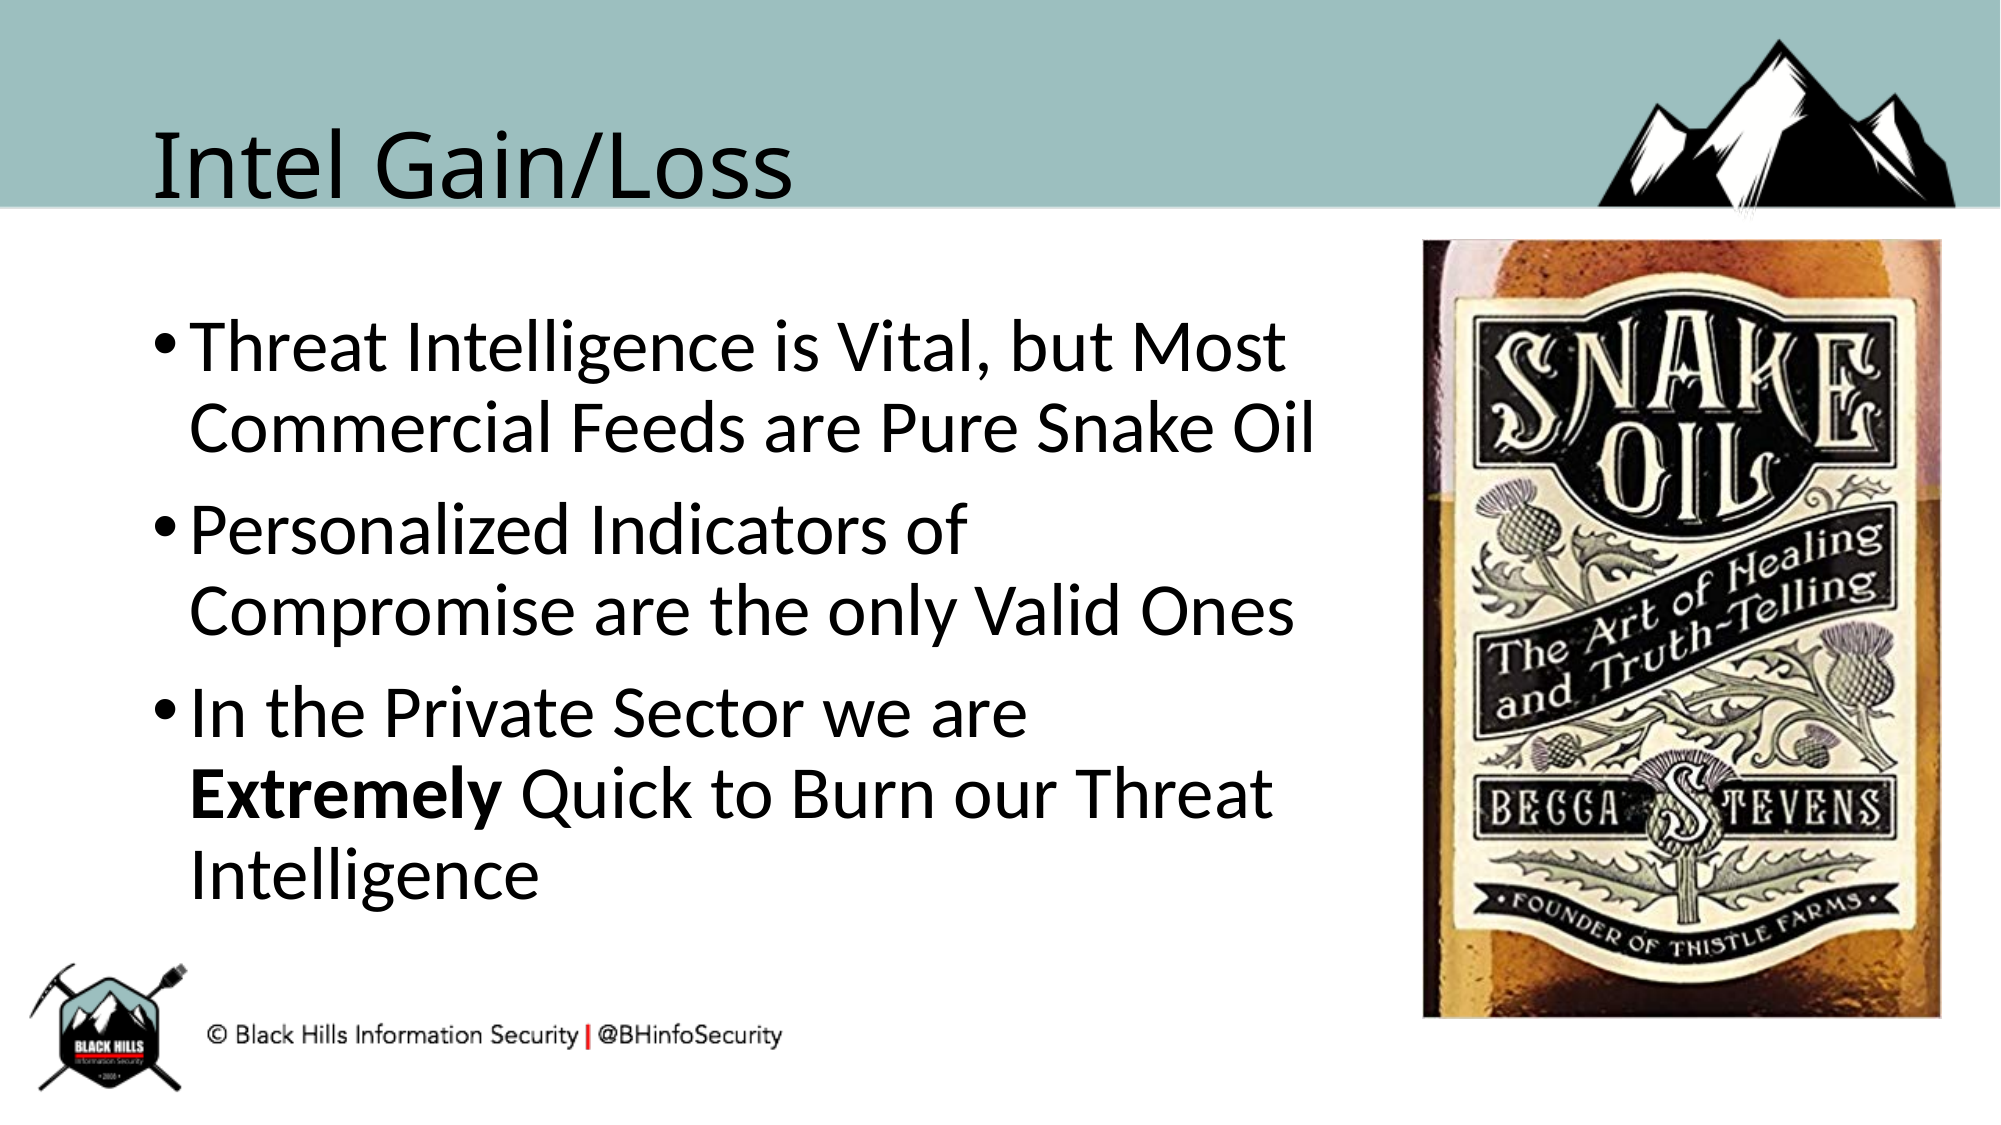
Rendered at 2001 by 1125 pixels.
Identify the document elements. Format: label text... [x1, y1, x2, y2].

list Threat Intelligence is Vital, but Most Commercial Feeds are Pure Snake Oil Personalized Indicators of Compromise are the only Valid Ones In the Private Sector we are Extremely Quick to Burn our Threat Intelligence [137, 299, 1359, 1014]
picture [0, 0, 2001, 1125]
title Intel Gain/Loss [137, 59, 1863, 278]
